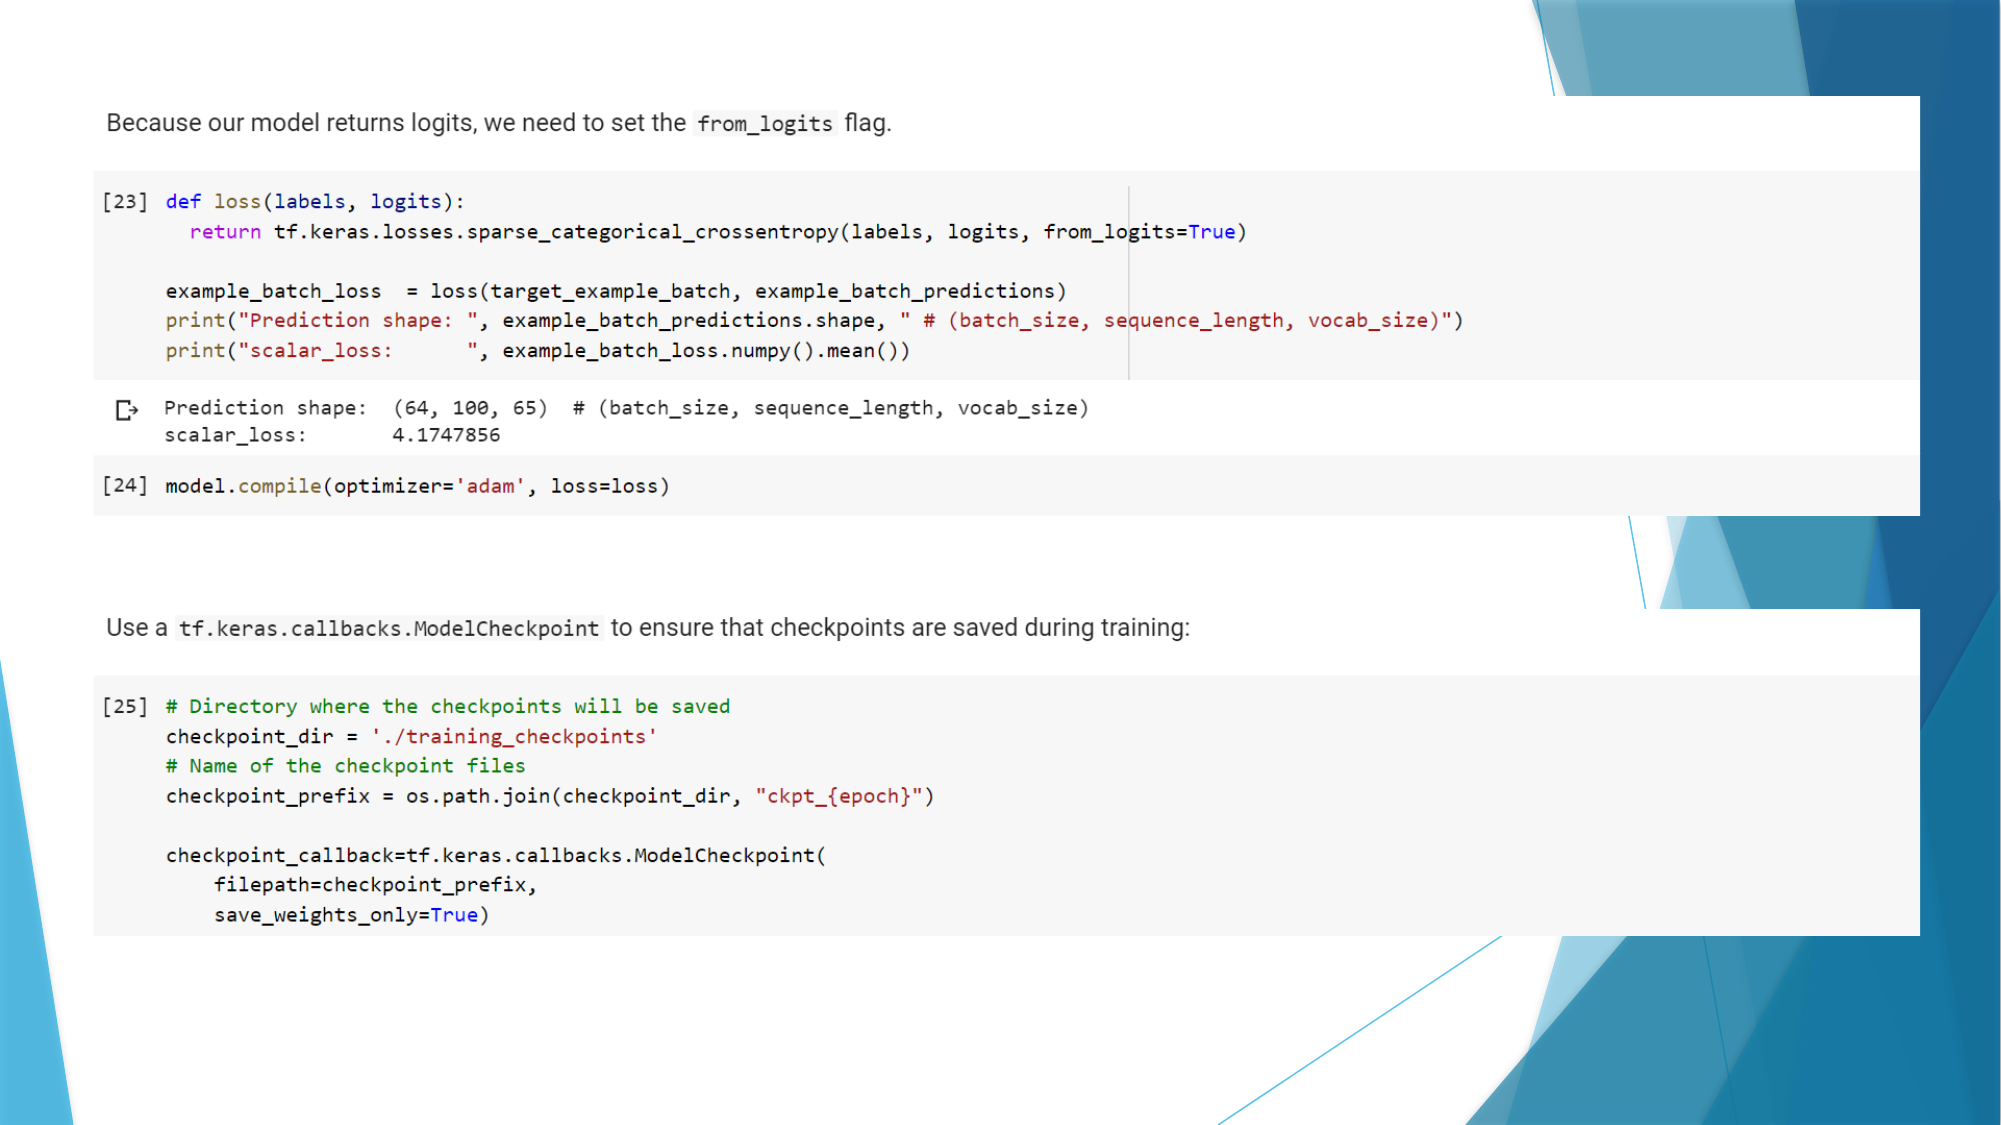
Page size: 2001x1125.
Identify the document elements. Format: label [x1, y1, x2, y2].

picture [79, 609, 1921, 937]
picture [79, 96, 1921, 516]
